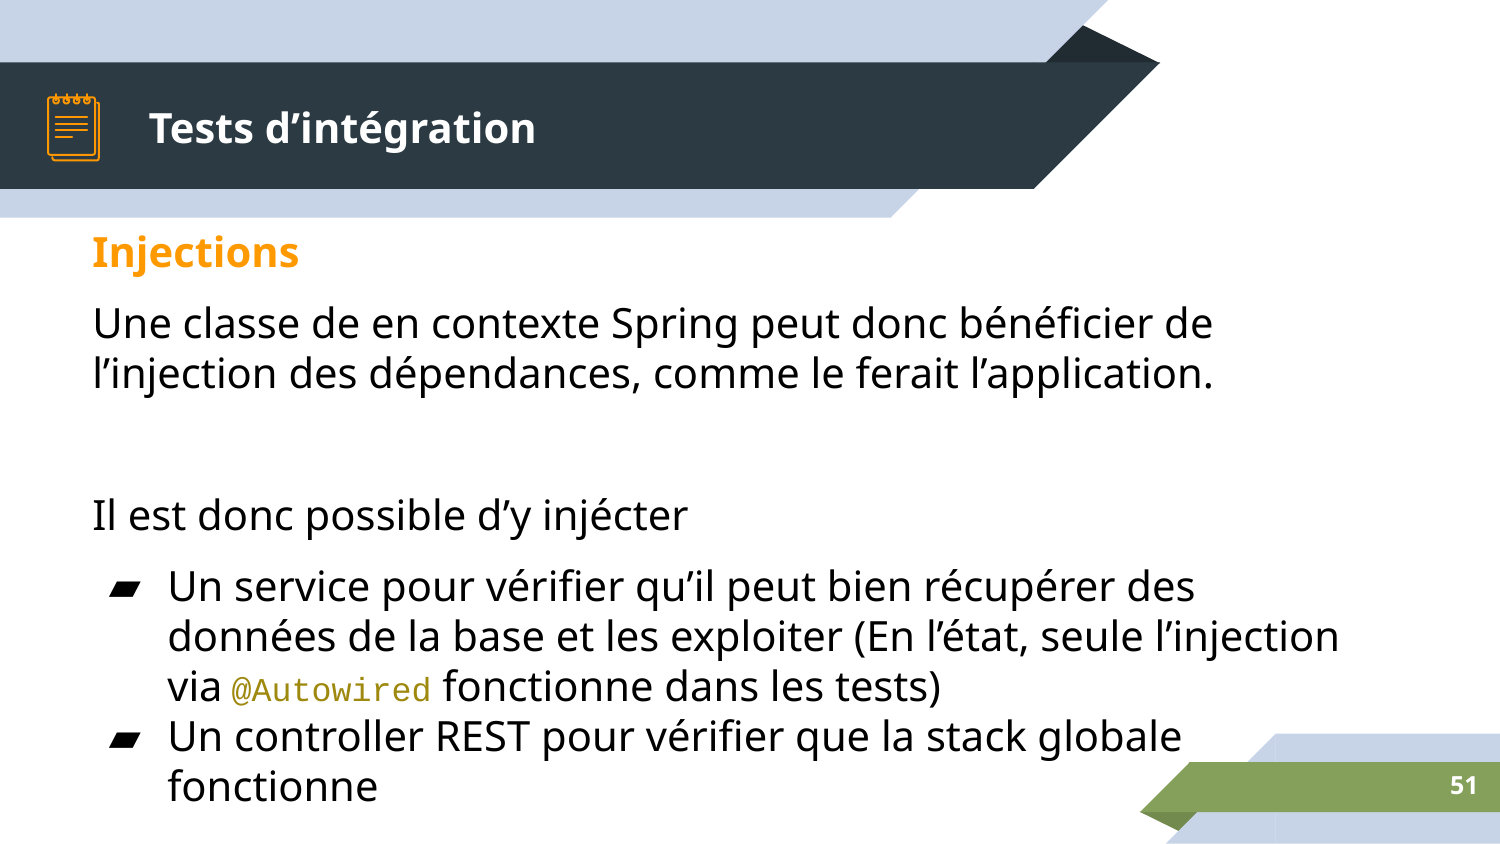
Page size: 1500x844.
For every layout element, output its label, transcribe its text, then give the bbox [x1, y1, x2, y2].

slide_number ‹#› [1249, 760, 1494, 813]
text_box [47, 93, 100, 161]
list Injections Une classe de en contexte Spring peut donc bénéficier de l’injection des dépendances, comme le ferait l’application. Il est donc possible d’y injécter Un service pour vérifier qu’il peut bien récupérer des données de la base et les exploiter (En l’état, seule l’injection via @Autowired fonctionne dans les tests) Un controller REST pour vérifier que la stack globale fonctionne [77, 211, 1380, 615]
title Tests d’intégration [133, 64, 997, 190]
list [133, 615, 1355, 640]
